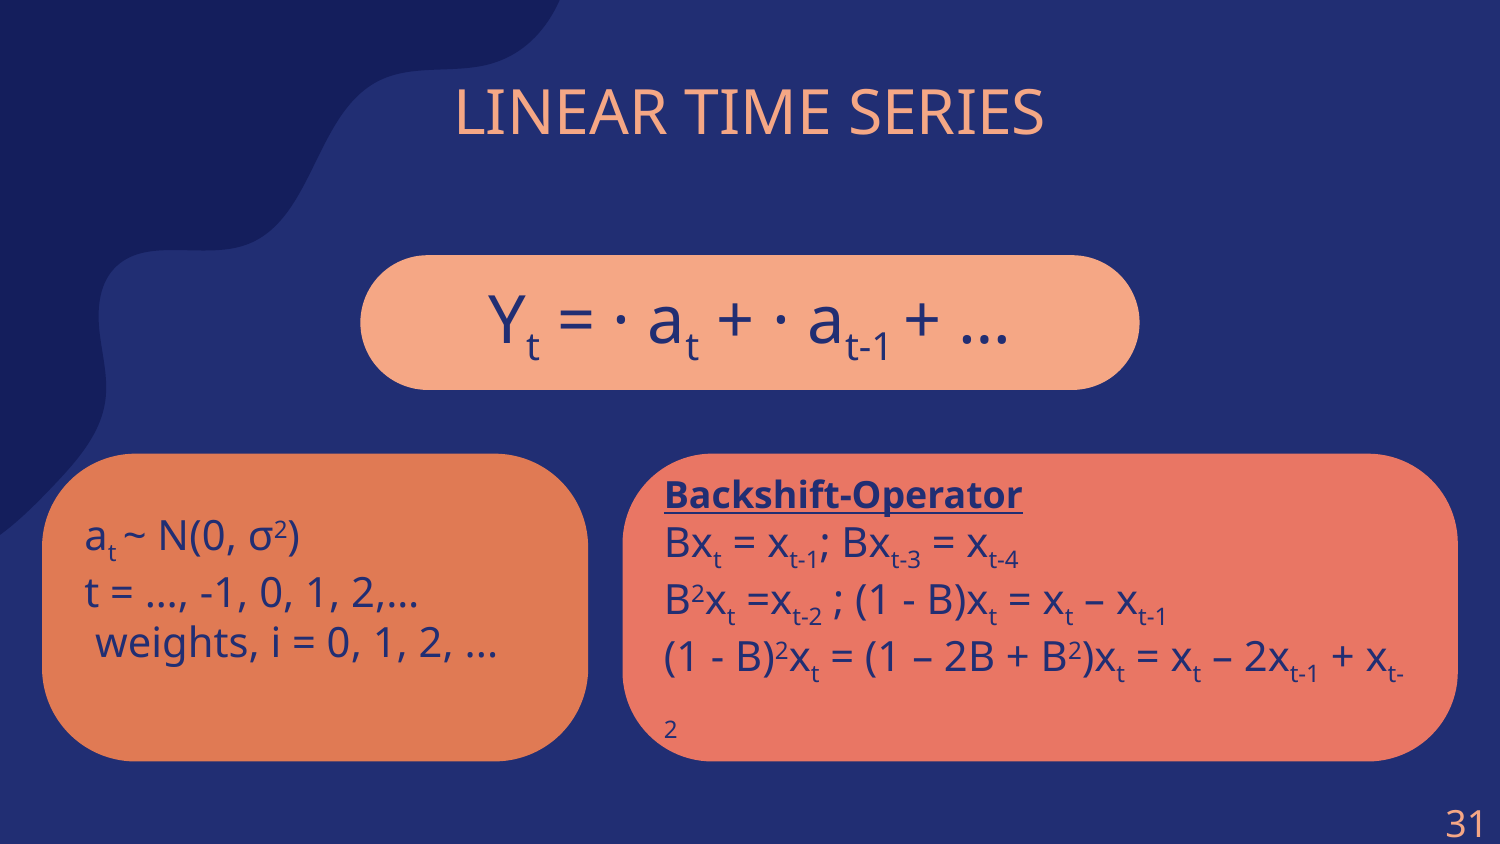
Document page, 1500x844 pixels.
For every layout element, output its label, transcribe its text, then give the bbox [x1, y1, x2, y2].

text_box Backshift-Operator Bxt = xt-1; Bxt-3 = xt-4 B2xt =xt-2 ; (1 - B)xt = xt – xt-1 (1 - B)2xt = (1 – 2B + B2)xt = xt – 2xt-1 + xt-2 [622, 453, 1458, 762]
text_box 31 [1430, 792, 1500, 844]
title LINEAR TIME SERIES [77, 56, 1423, 181]
